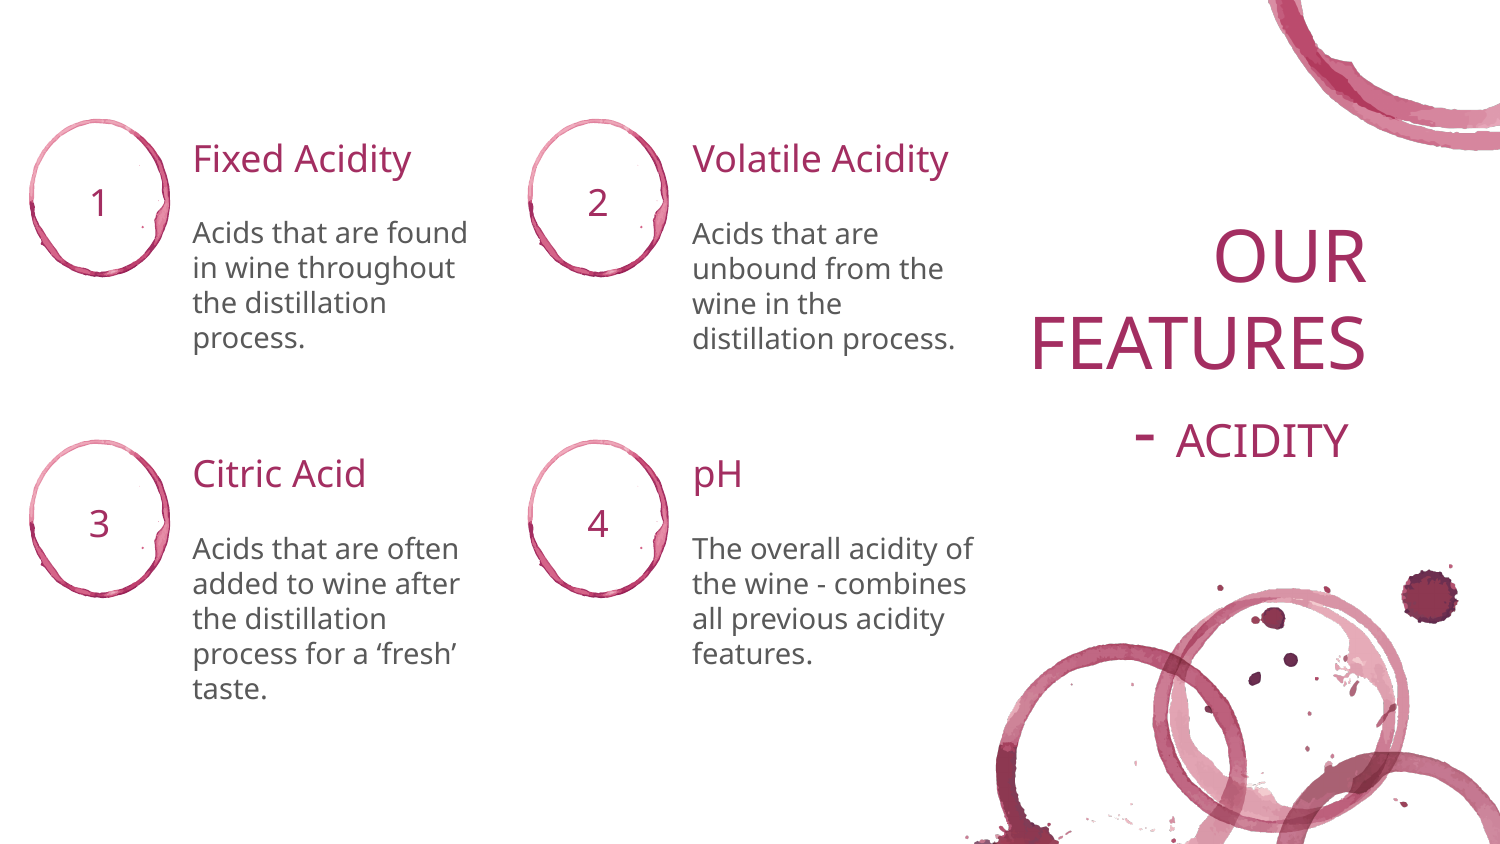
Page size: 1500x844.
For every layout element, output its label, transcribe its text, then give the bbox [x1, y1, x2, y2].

subtitle Volatile Acidity [677, 119, 1006, 200]
picture [1264, 0, 1500, 151]
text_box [28, 118, 171, 278]
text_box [527, 118, 670, 278]
subtitle Citric Acid [177, 434, 506, 515]
picture [961, 564, 1500, 844]
subtitle Acids that are unbound from the wine in the distillation process. [677, 200, 981, 358]
subtitle Fixed Acidity [177, 119, 506, 201]
subtitle pH [677, 434, 981, 515]
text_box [527, 439, 670, 599]
title OUR FEATURES - ACIDITY [981, 133, 1384, 548]
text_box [28, 439, 171, 599]
subtitle The overall acidity of the wine - combines all previous acidity features. [677, 515, 1005, 674]
subtitle Acids that are found in wine throughout the distillation process. [177, 201, 506, 358]
subtitle Acids that are often added to wine after the distillation process for a ‘fresh’ taste. [177, 515, 506, 673]
